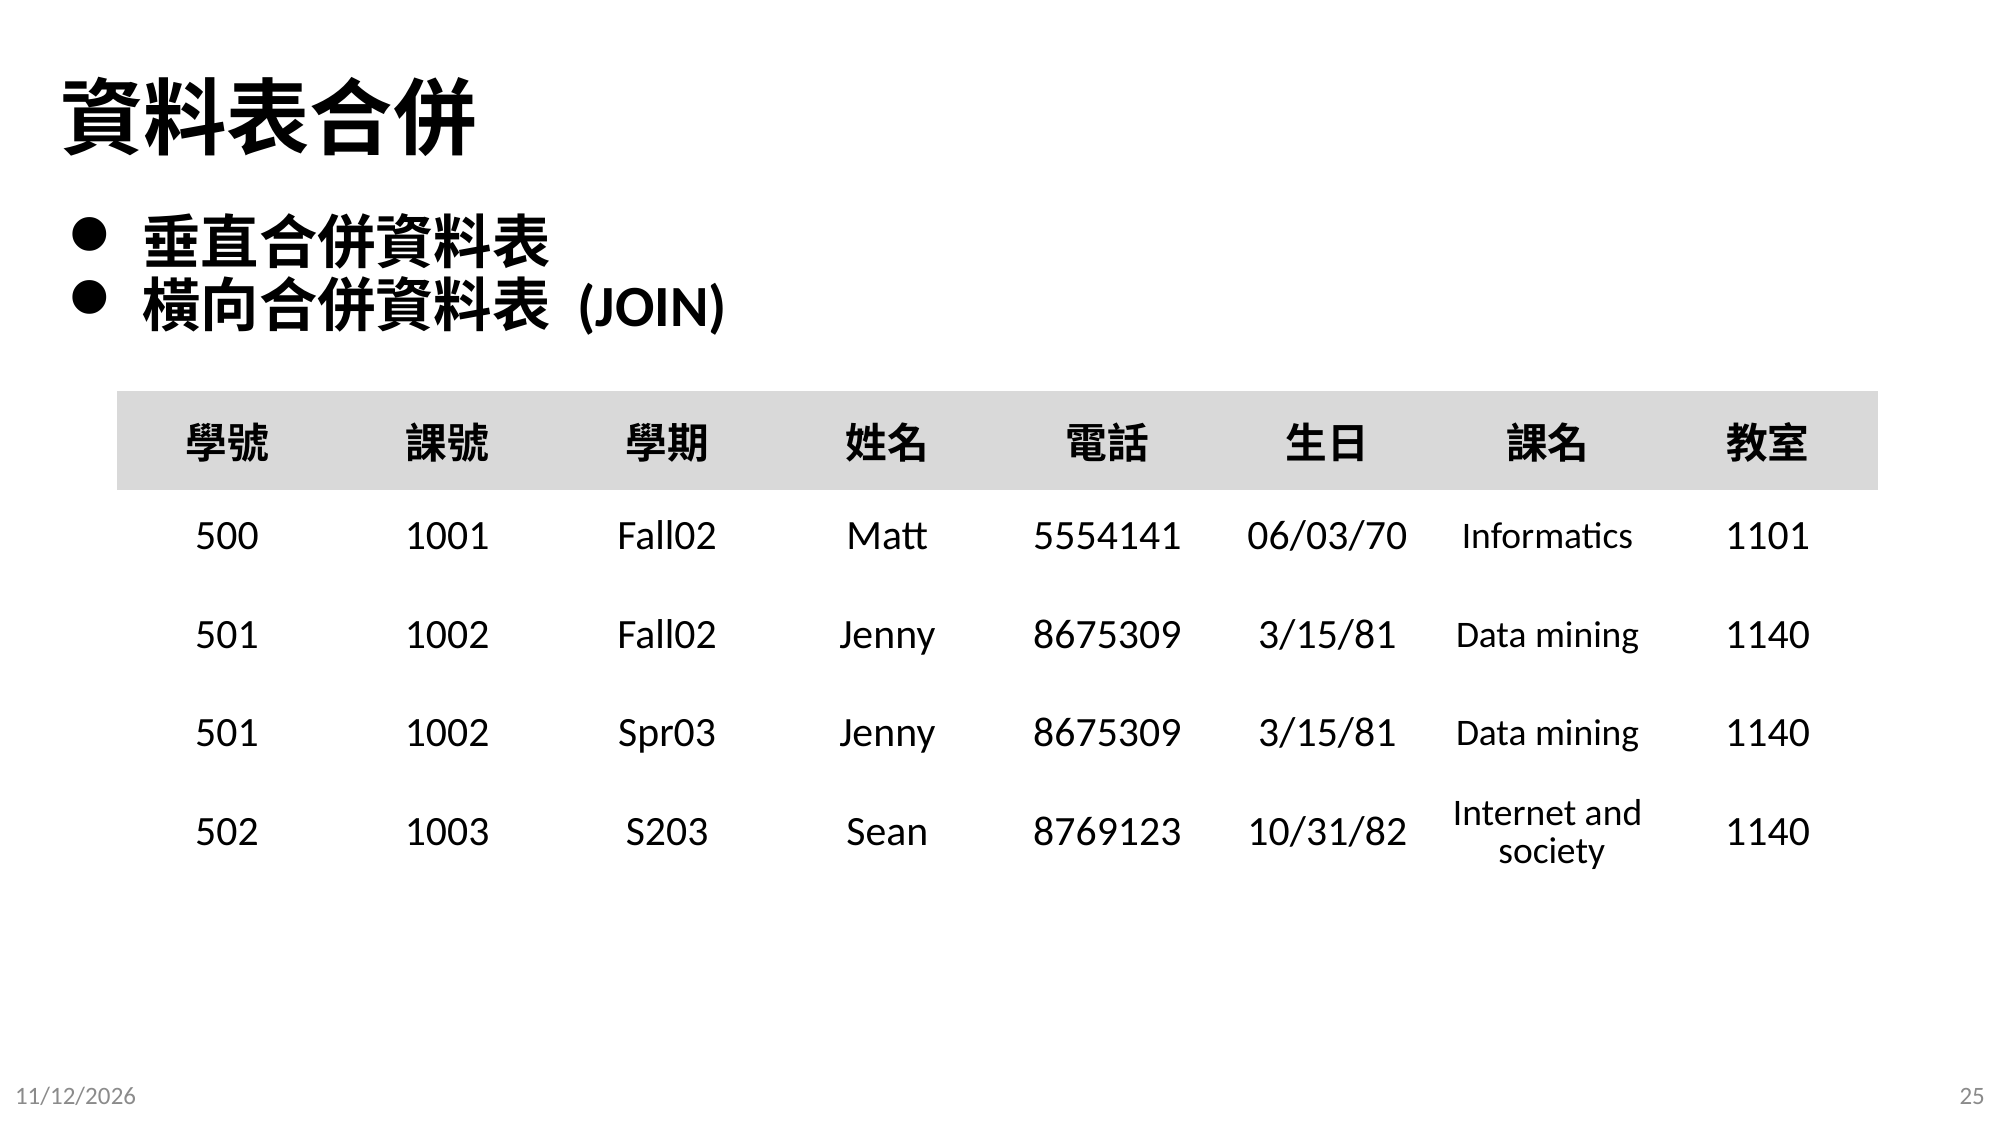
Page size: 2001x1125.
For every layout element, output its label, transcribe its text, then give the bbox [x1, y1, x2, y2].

table_cell Fall02 [557, 490, 777, 589]
table_cell 1140 [1658, 589, 1878, 687]
table_cell 1001 [337, 490, 557, 589]
table_header 生日 [1218, 391, 1438, 490]
table_cell S203 [557, 786, 777, 884]
table_cell 501 [117, 589, 337, 687]
table_cell 8675309 [997, 589, 1218, 687]
table_cell Jenny [777, 589, 997, 687]
table_cell 1140 [1658, 687, 1878, 786]
table_cell 8675309 [997, 687, 1218, 786]
table_cell Internet and society [1438, 786, 1658, 884]
table_cell Spr03 [557, 687, 777, 786]
table_cell 1101 [1658, 490, 1878, 589]
table_header 學號 [117, 391, 337, 490]
table_header 學期 [557, 391, 777, 490]
table_cell 8769123 [997, 786, 1218, 884]
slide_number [0, 1065, 450, 1125]
table_cell 06/03/70 [1218, 490, 1438, 589]
table_cell 10/31/82 [1218, 786, 1438, 884]
table_cell 500 [117, 490, 337, 589]
table_cell 5554141 [997, 490, 1218, 589]
title 資料表合併 [45, 50, 1950, 193]
list 垂直合併資料表 橫向合併資料表 (JOIN) [45, 206, 1950, 1000]
table_cell Informatics [1438, 490, 1658, 589]
table_cell Data mining [1438, 589, 1658, 687]
table_cell 3/15/81 [1218, 687, 1438, 786]
table_cell Jenny [777, 687, 997, 786]
table_header 教室 [1658, 391, 1878, 490]
table_cell 502 [117, 786, 337, 884]
table_header 課名 [1438, 391, 1658, 490]
table_cell 501 [117, 687, 337, 786]
table_header 電話 [997, 391, 1218, 490]
table_cell Data mining [1438, 687, 1658, 786]
table_cell Matt [777, 490, 997, 589]
table_cell 1140 [1658, 786, 1878, 884]
table_header 課號 [337, 391, 557, 490]
table_cell 3/15/81 [1218, 589, 1438, 687]
table_cell 1002 [337, 687, 557, 786]
slide_number 25 [1550, 1065, 2000, 1125]
table_cell Fall02 [557, 589, 777, 687]
table_header 姓名 [777, 391, 997, 490]
table_cell 1003 [337, 786, 557, 884]
table_cell 1002 [337, 589, 557, 687]
table_cell Sean [777, 786, 997, 884]
